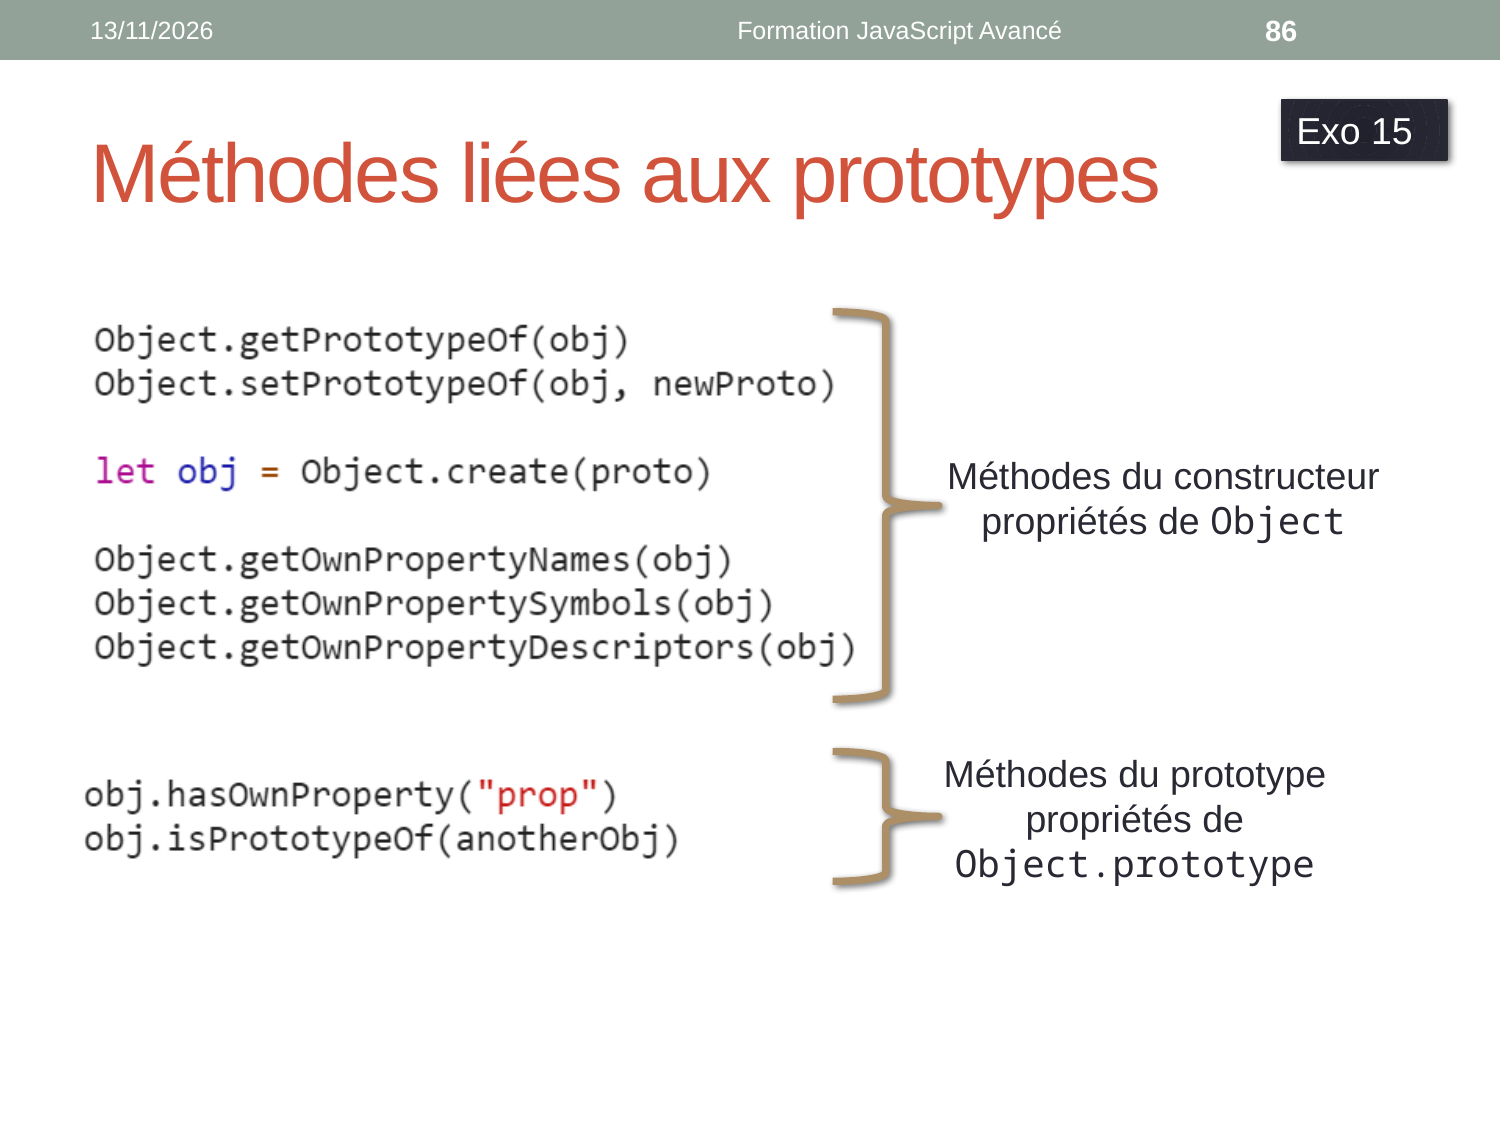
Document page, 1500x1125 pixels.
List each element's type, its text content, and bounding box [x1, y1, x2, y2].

picture [76, 311, 876, 700]
text_box [832, 747, 927, 885]
text_box Méthodes du constructeur propriétés de Object [915, 444, 1412, 550]
title Méthodes liées aux prototypes [75, 87, 1425, 250]
slide_number 86 [1250, 3, 1425, 57]
text_box [883, 313, 915, 697]
footer Formation JavaScript Avancé [562, 3, 1238, 57]
text_box Méthodes du prototype propriétés de Object.prototype [927, 742, 1343, 893]
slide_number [75, 3, 550, 57]
text_box Exo 15 [1281, 99, 1448, 161]
picture [69, 772, 715, 865]
